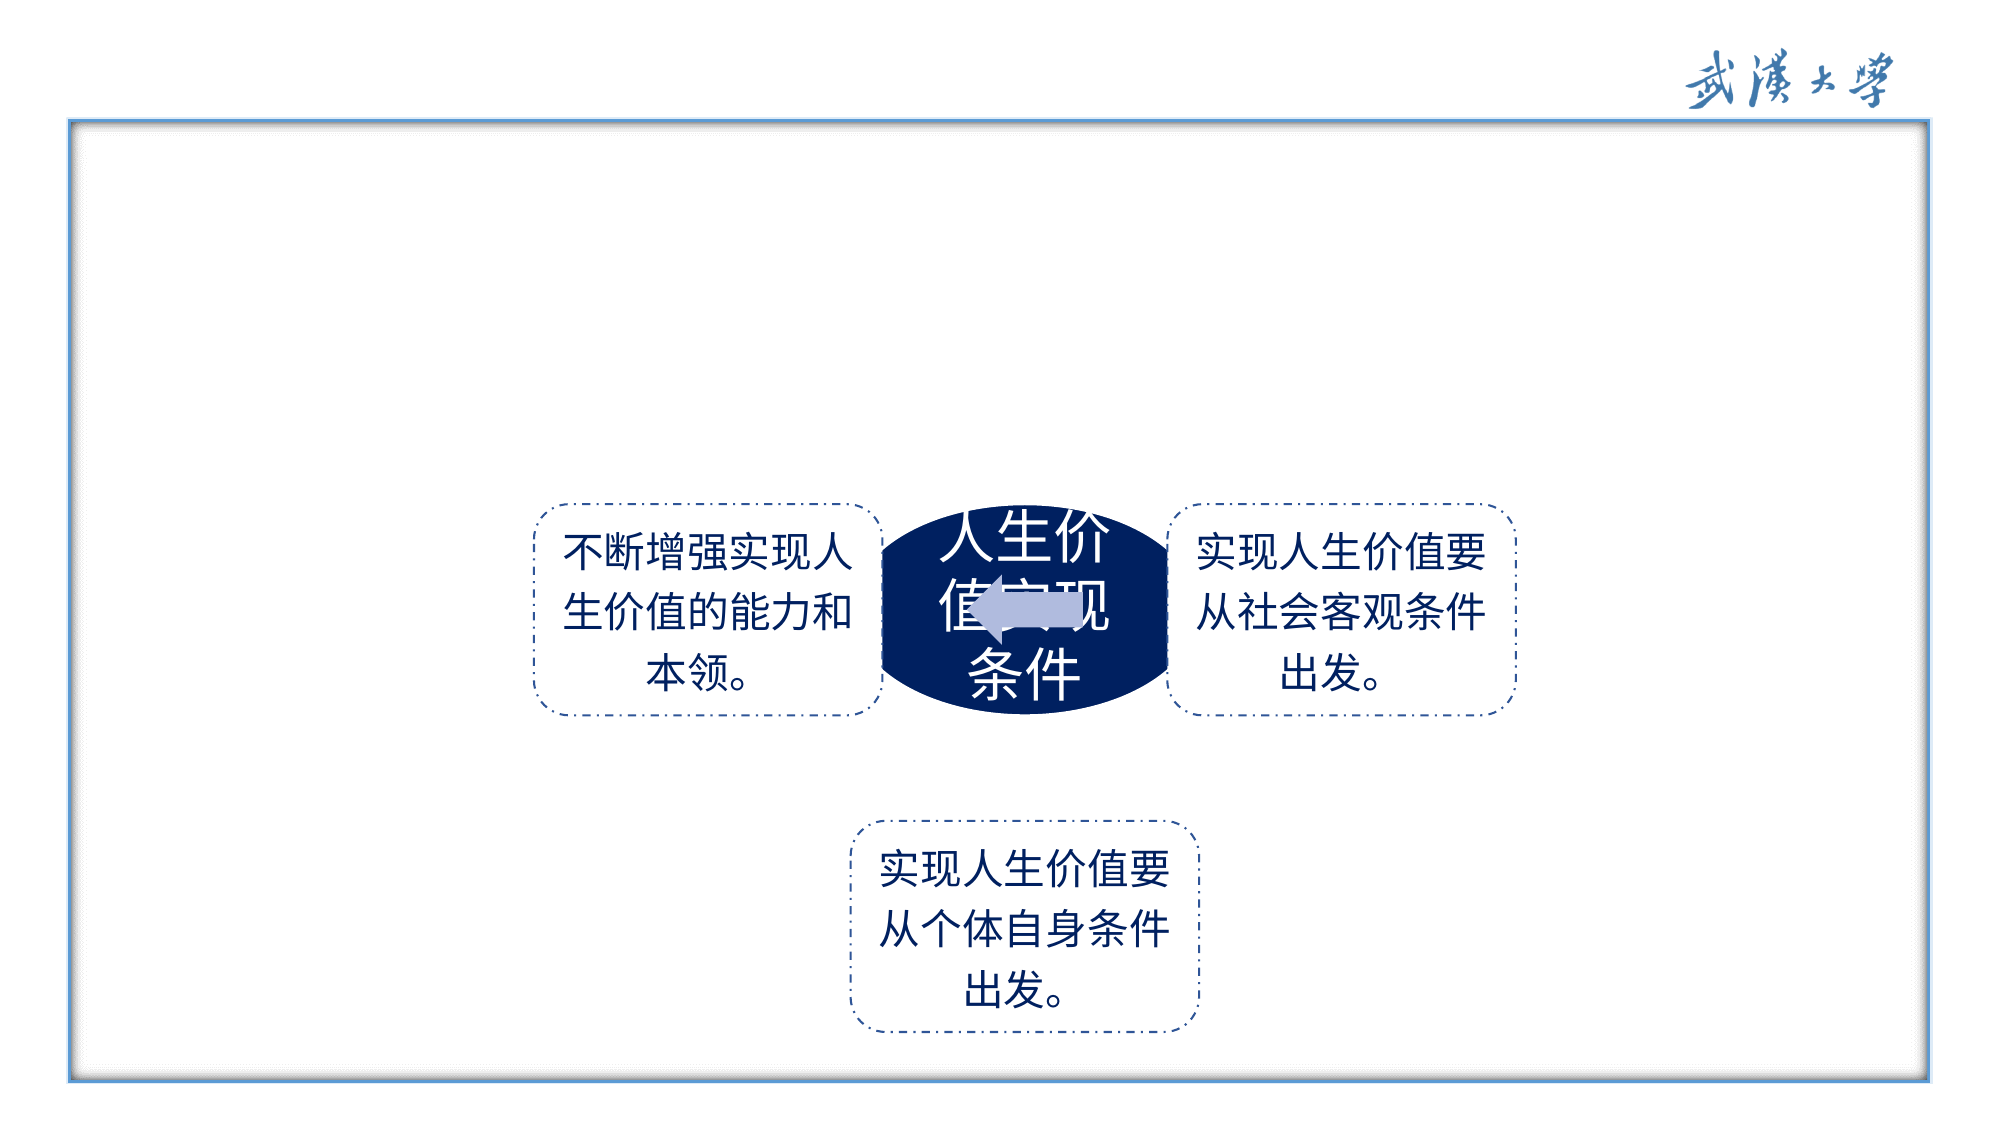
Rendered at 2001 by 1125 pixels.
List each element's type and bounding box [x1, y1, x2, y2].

text_box [327, 187, 1722, 1032]
picture [66, 117, 1933, 1084]
